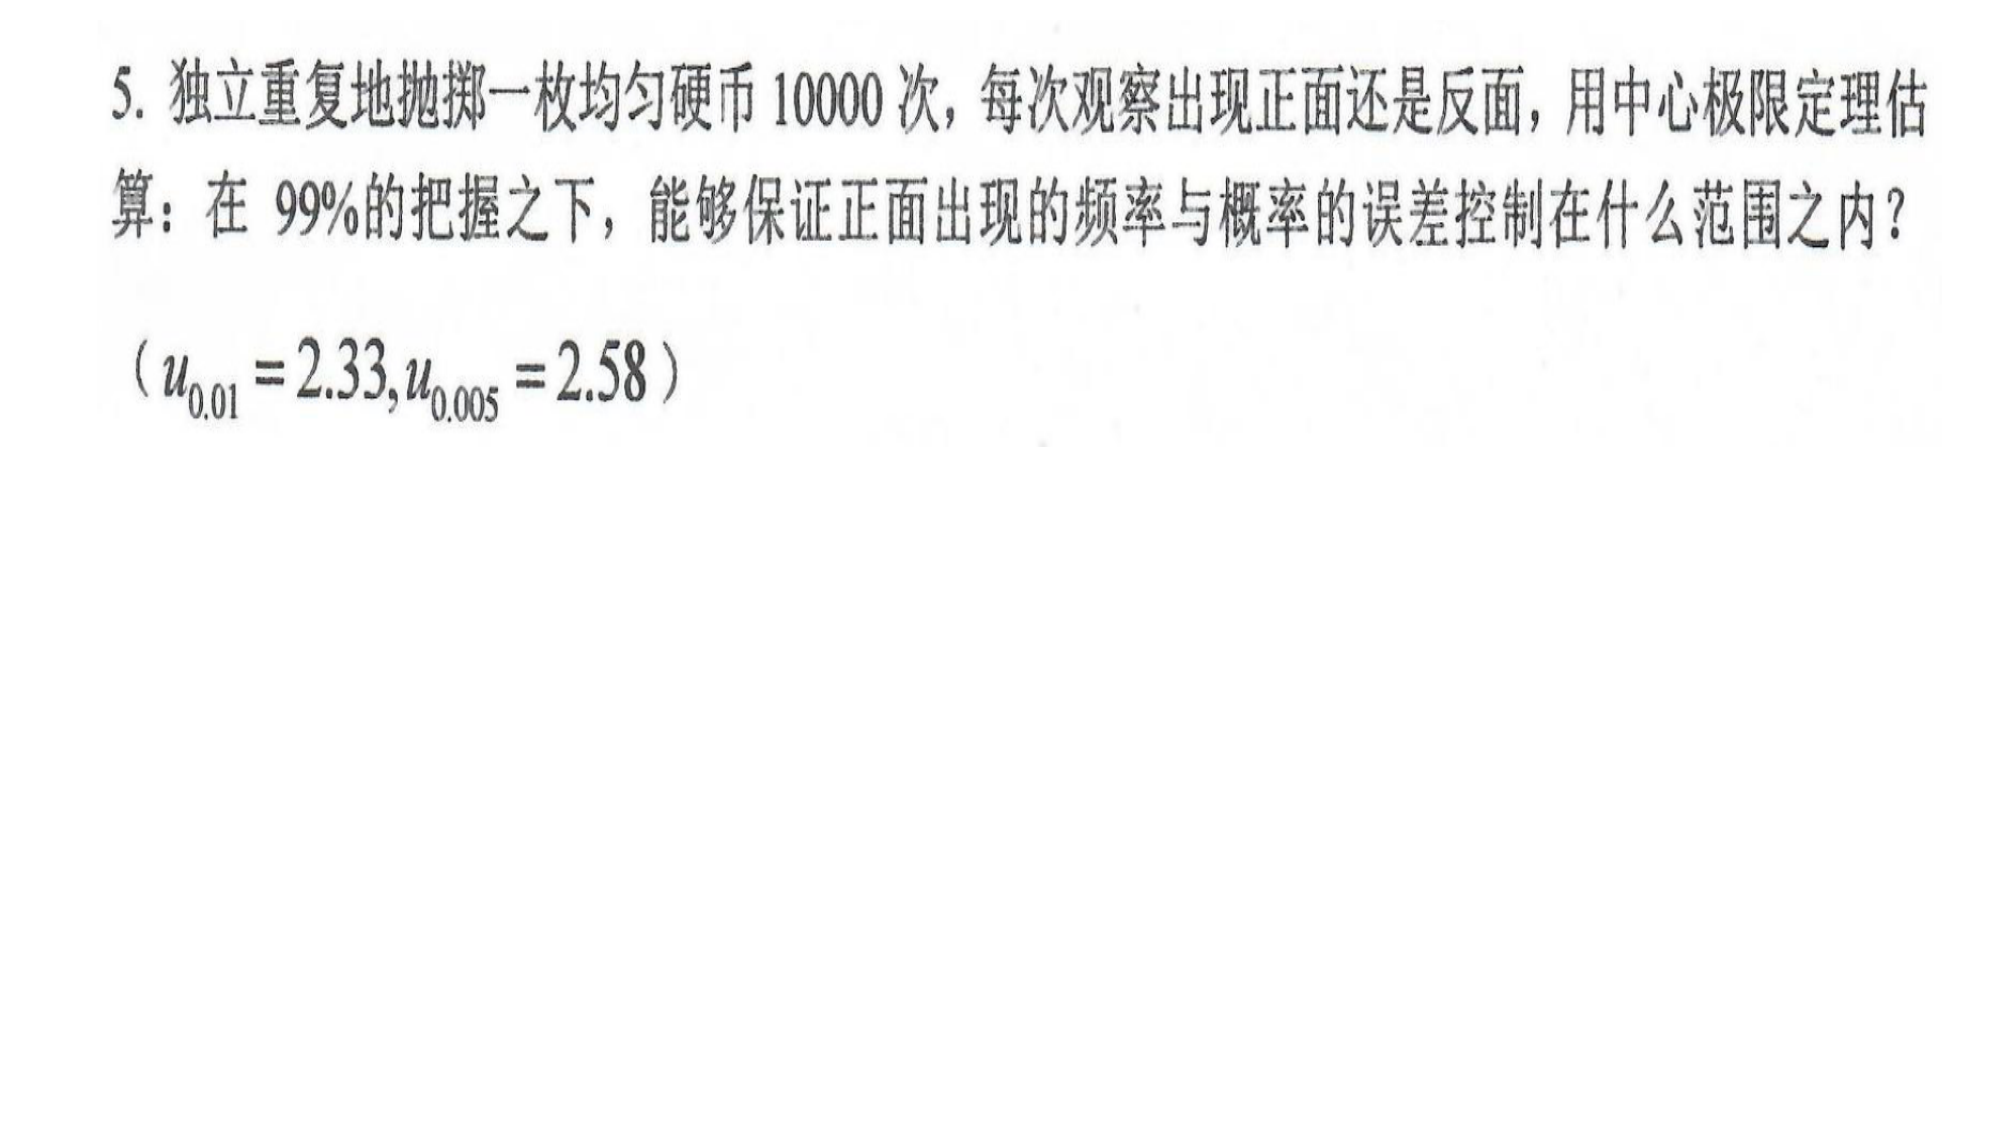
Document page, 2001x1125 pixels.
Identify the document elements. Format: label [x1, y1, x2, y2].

picture [97, 20, 1942, 447]
